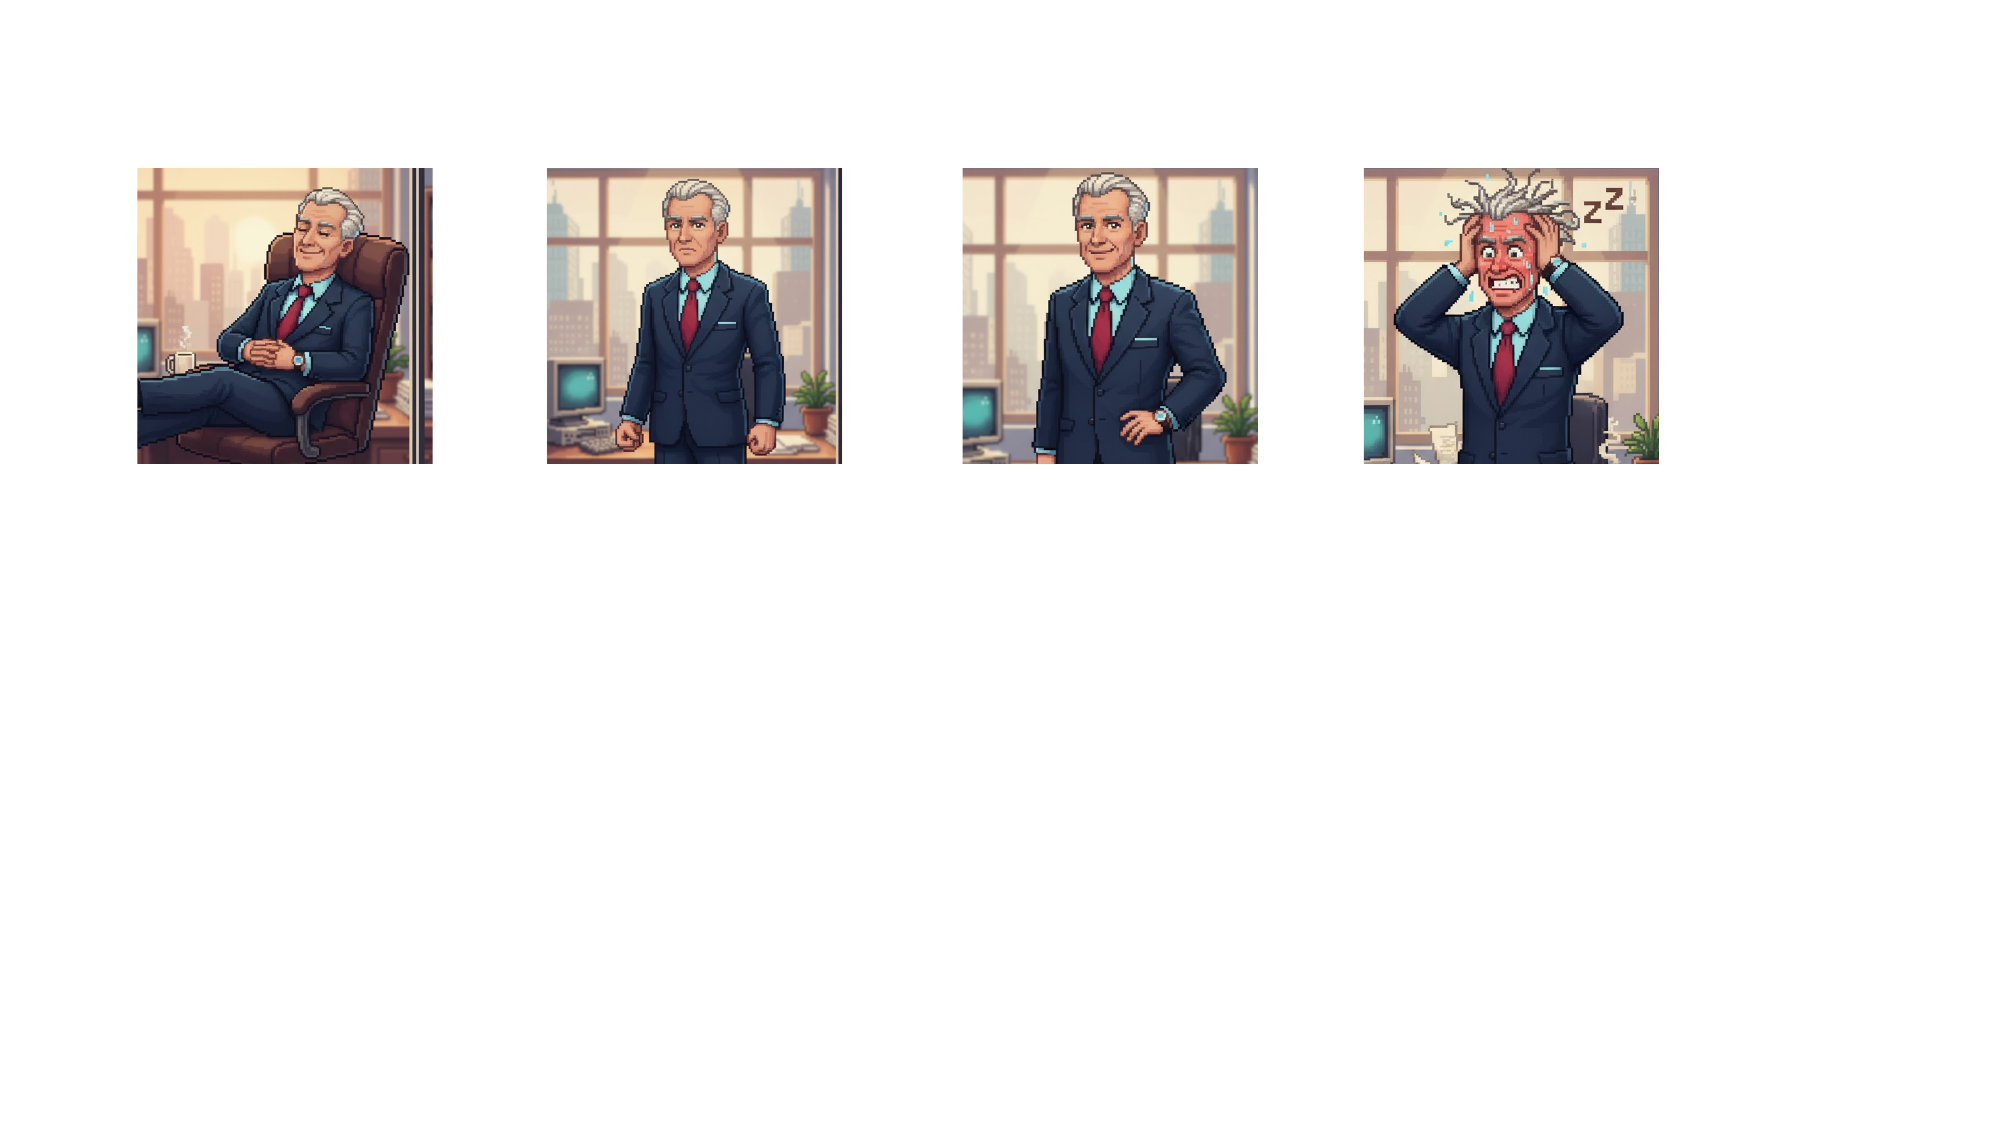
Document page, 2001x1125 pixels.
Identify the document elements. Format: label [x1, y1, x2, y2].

picture [546, 168, 843, 464]
picture [962, 168, 1258, 464]
picture [137, 168, 433, 464]
picture [1363, 168, 1659, 464]
